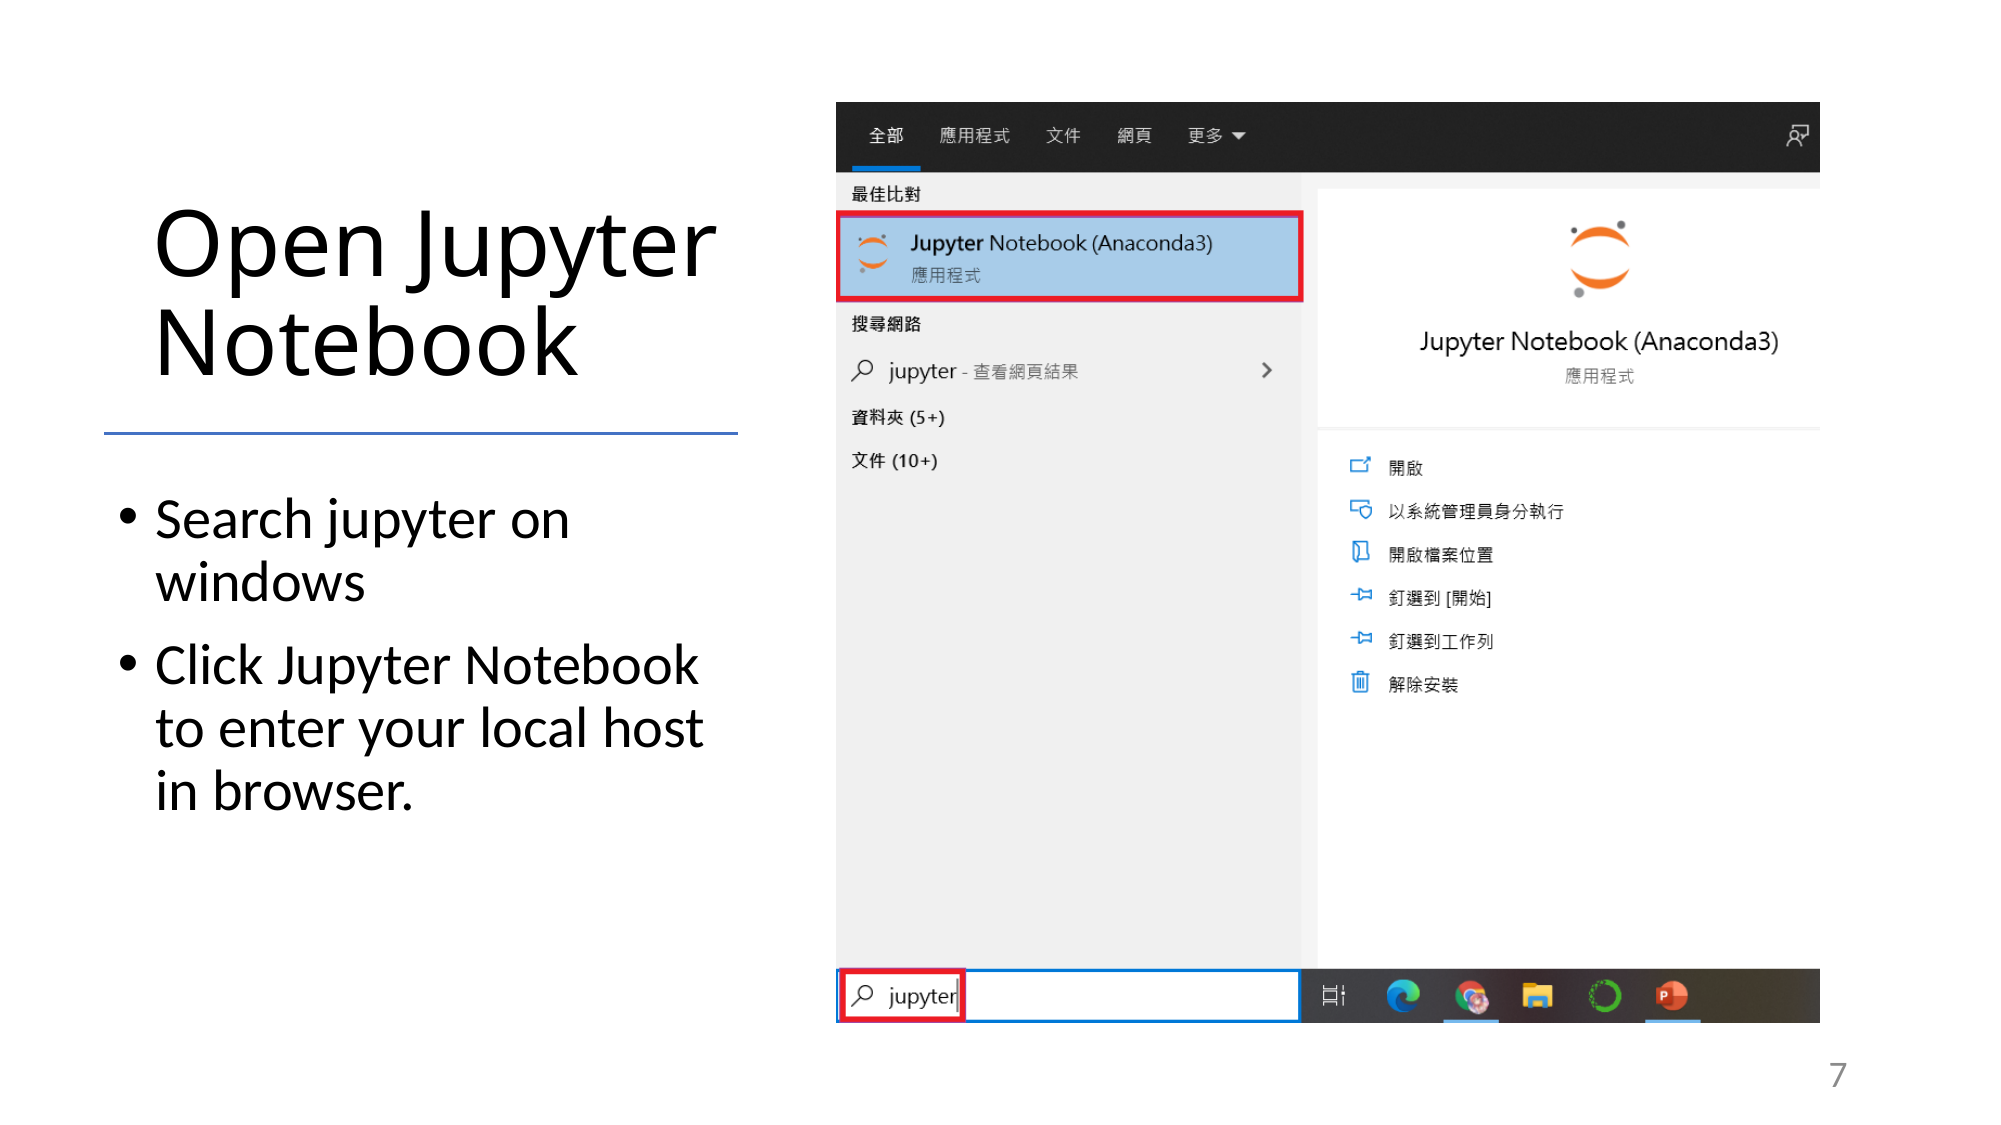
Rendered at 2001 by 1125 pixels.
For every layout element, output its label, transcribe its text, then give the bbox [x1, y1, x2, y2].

list Search jupyter on windows Click Jupyter Notebook to enter your local host in browser. [102, 480, 757, 745]
title Open Jupyter Notebook [138, 116, 757, 403]
slide_number 7 [1412, 1042, 1863, 1103]
picture [836, 102, 1820, 1023]
